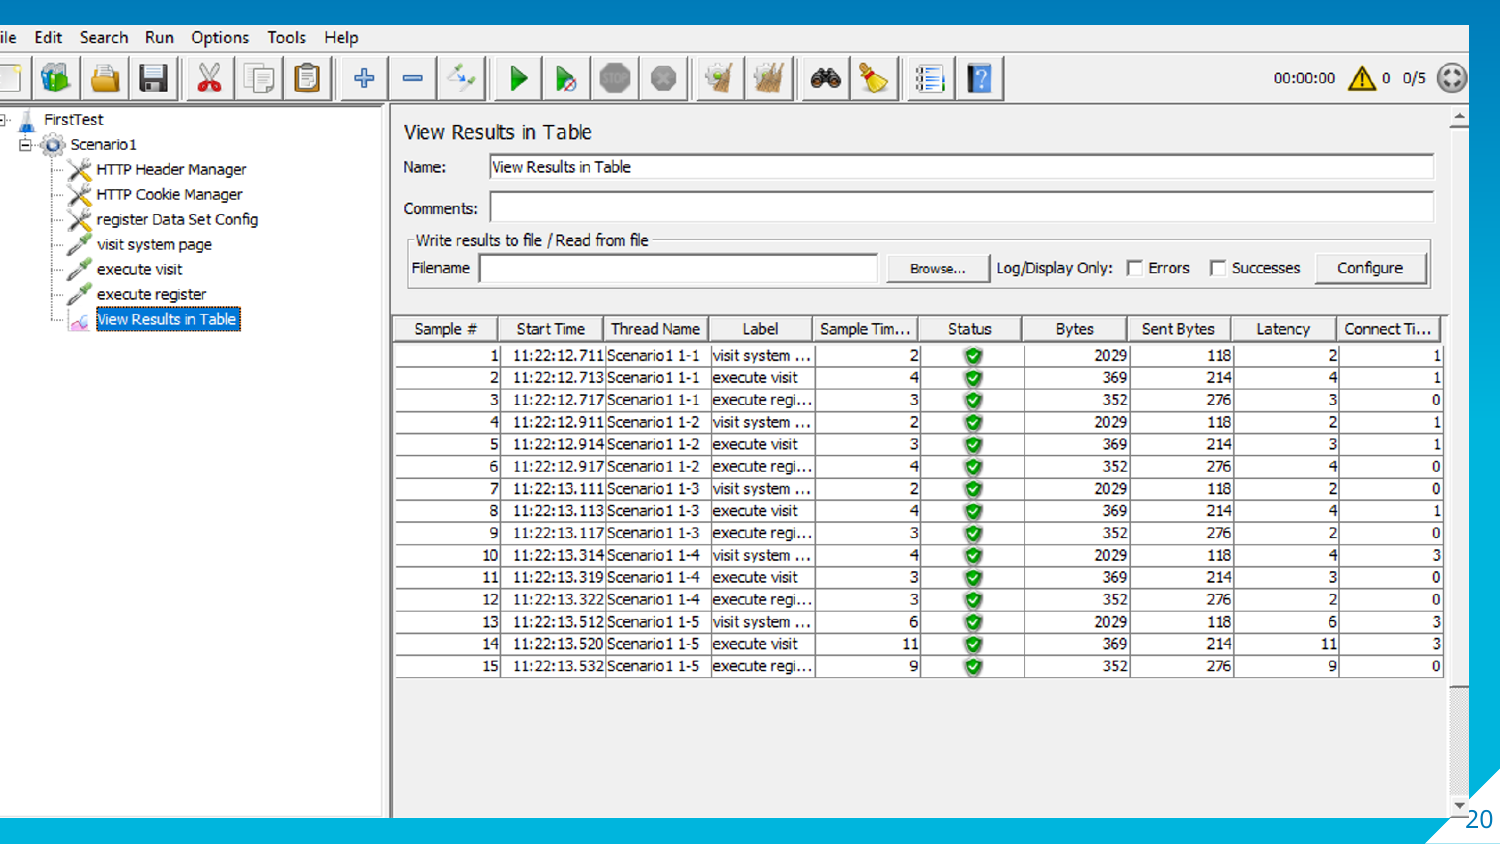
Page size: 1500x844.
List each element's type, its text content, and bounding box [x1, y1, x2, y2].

slide_number 20 [1418, 760, 1494, 838]
picture [0, 26, 1470, 819]
